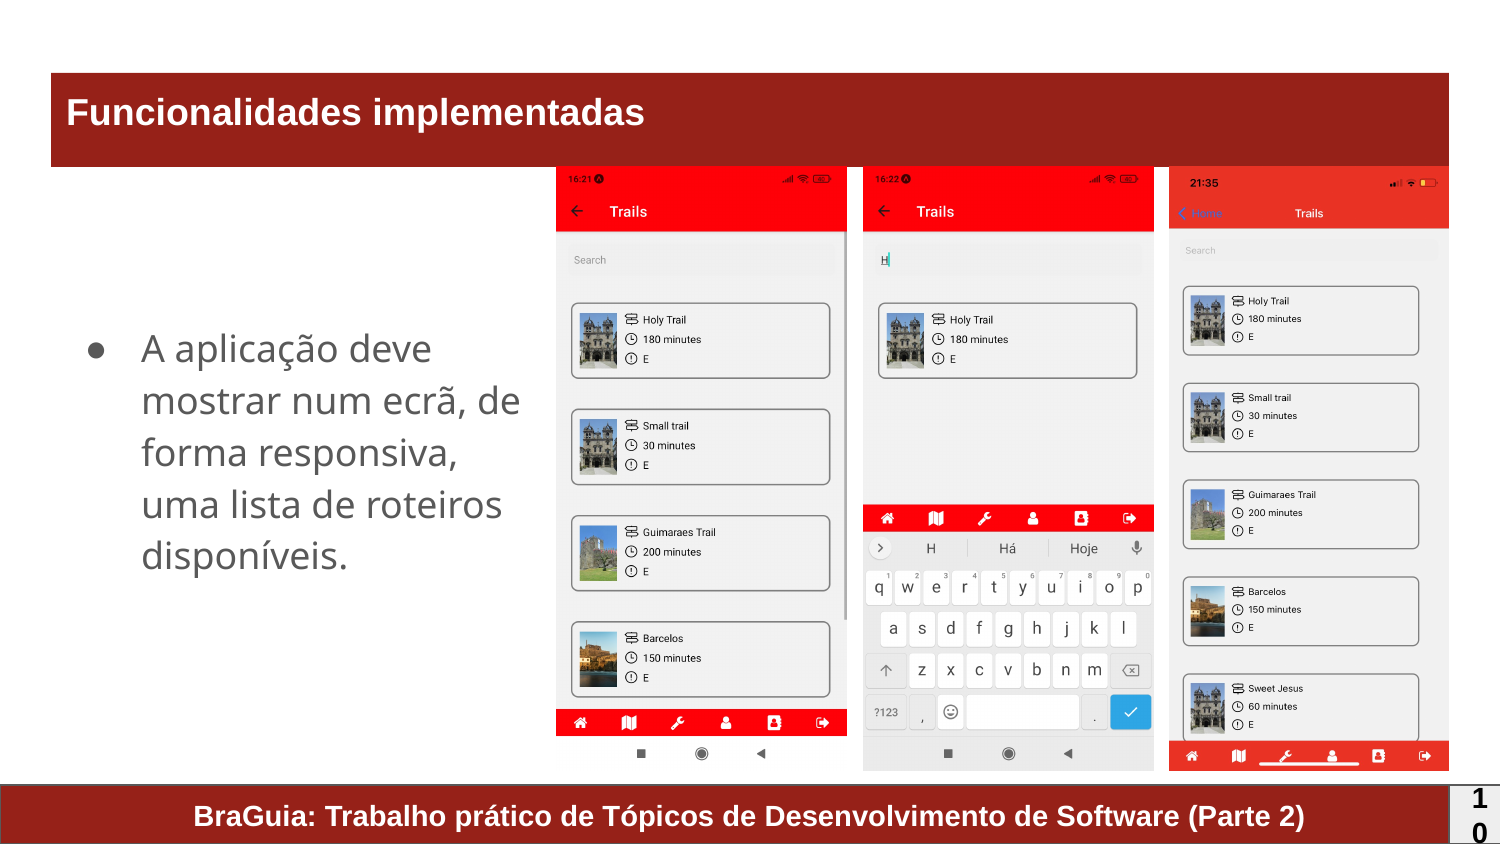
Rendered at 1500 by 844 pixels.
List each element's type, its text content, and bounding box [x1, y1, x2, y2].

title Funcionalidades implementadas [51, 72, 1449, 167]
list A aplicação deve mostrar num ecrã, de forma responsiva, uma lista de roteiros disponíveis. [51, 303, 550, 750]
picture [862, 166, 1154, 771]
text_box 10 [1448, 785, 1500, 844]
picture [1169, 166, 1450, 771]
picture [555, 166, 847, 771]
text_box BraGuia: Trabalho prático de Tópicos de Desenvolvimento de Software (Parte 2) [0, 785, 1448, 844]
